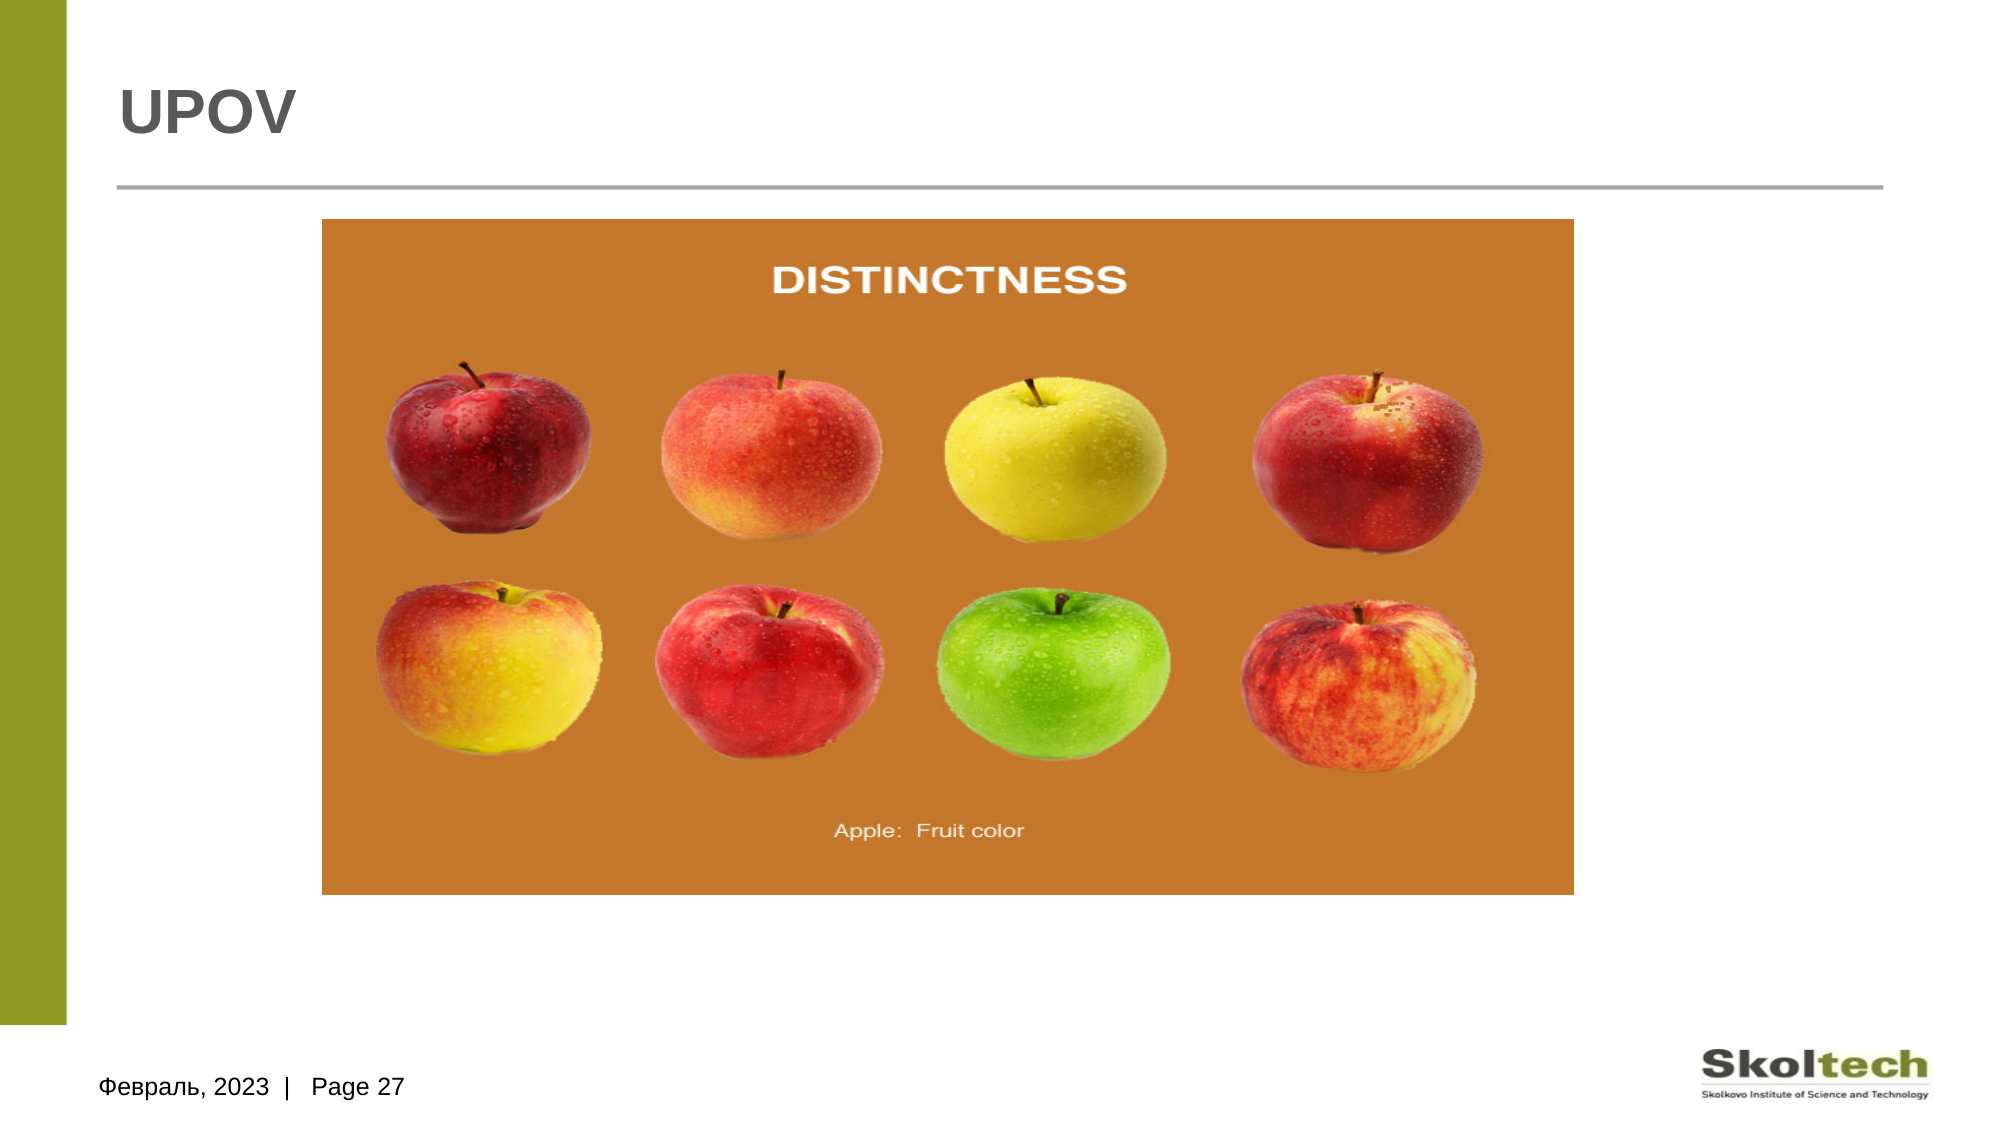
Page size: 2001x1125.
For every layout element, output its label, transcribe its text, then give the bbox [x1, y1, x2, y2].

slide_number Февраль, 2023 | Page 27 [83, 1062, 540, 1125]
picture [1700, 1049, 1934, 1101]
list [322, 219, 1574, 896]
title UPOV [104, 46, 1650, 163]
